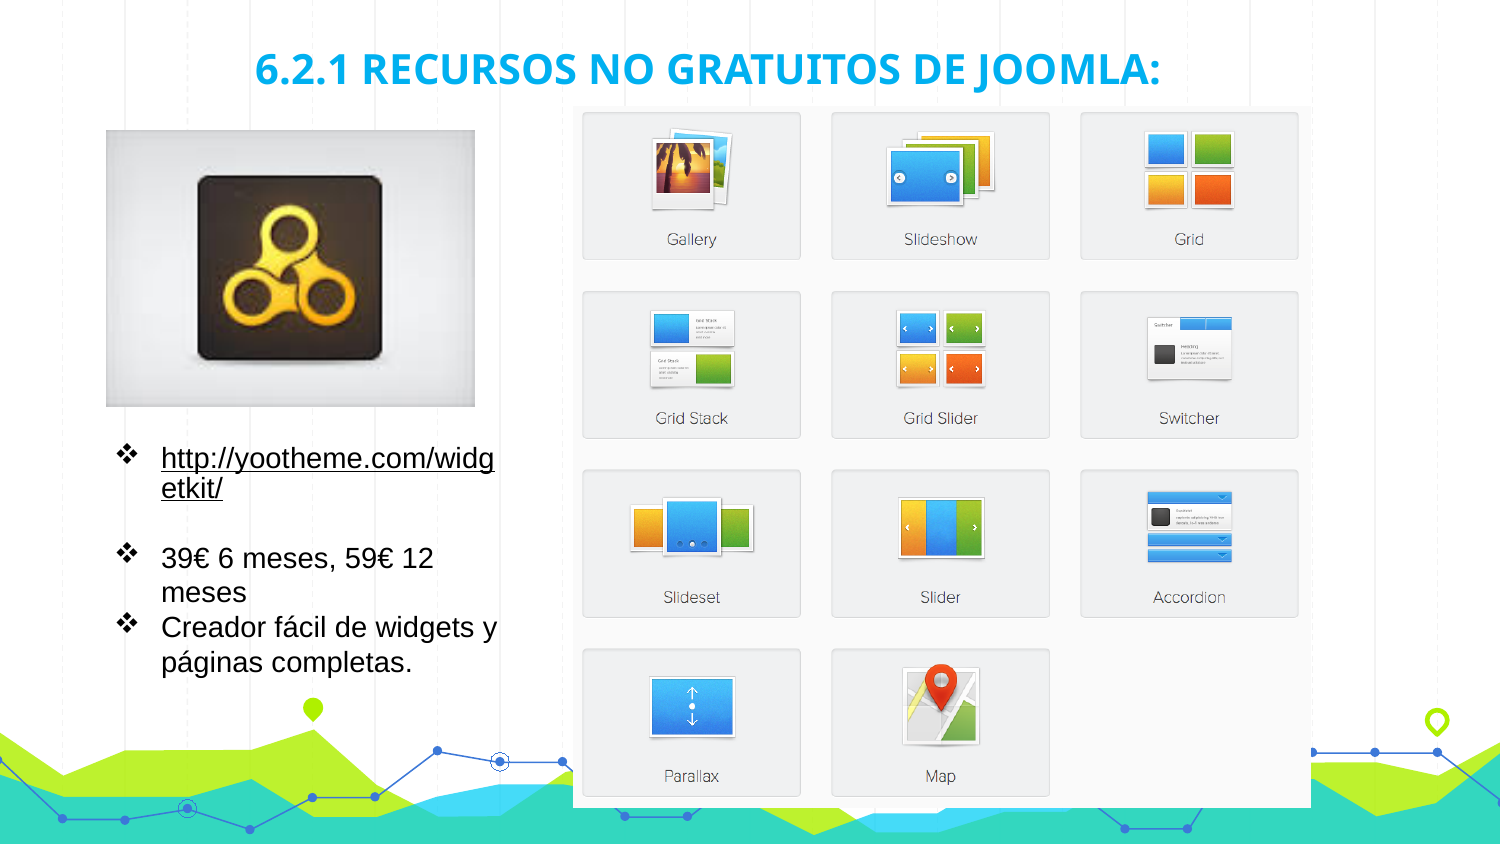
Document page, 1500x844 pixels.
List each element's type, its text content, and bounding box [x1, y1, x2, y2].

picture [106, 130, 475, 407]
text_box http://yootheme.com/widgetkit/ 39€ 6 meses, 59€ 12 meses Creador fácil de widgets y páginas completas. [106, 432, 514, 657]
list 6.2.1 RECURSOS NO GRATUITOS DE JOOMLA: [106, 27, 1311, 99]
picture [572, 106, 1311, 808]
